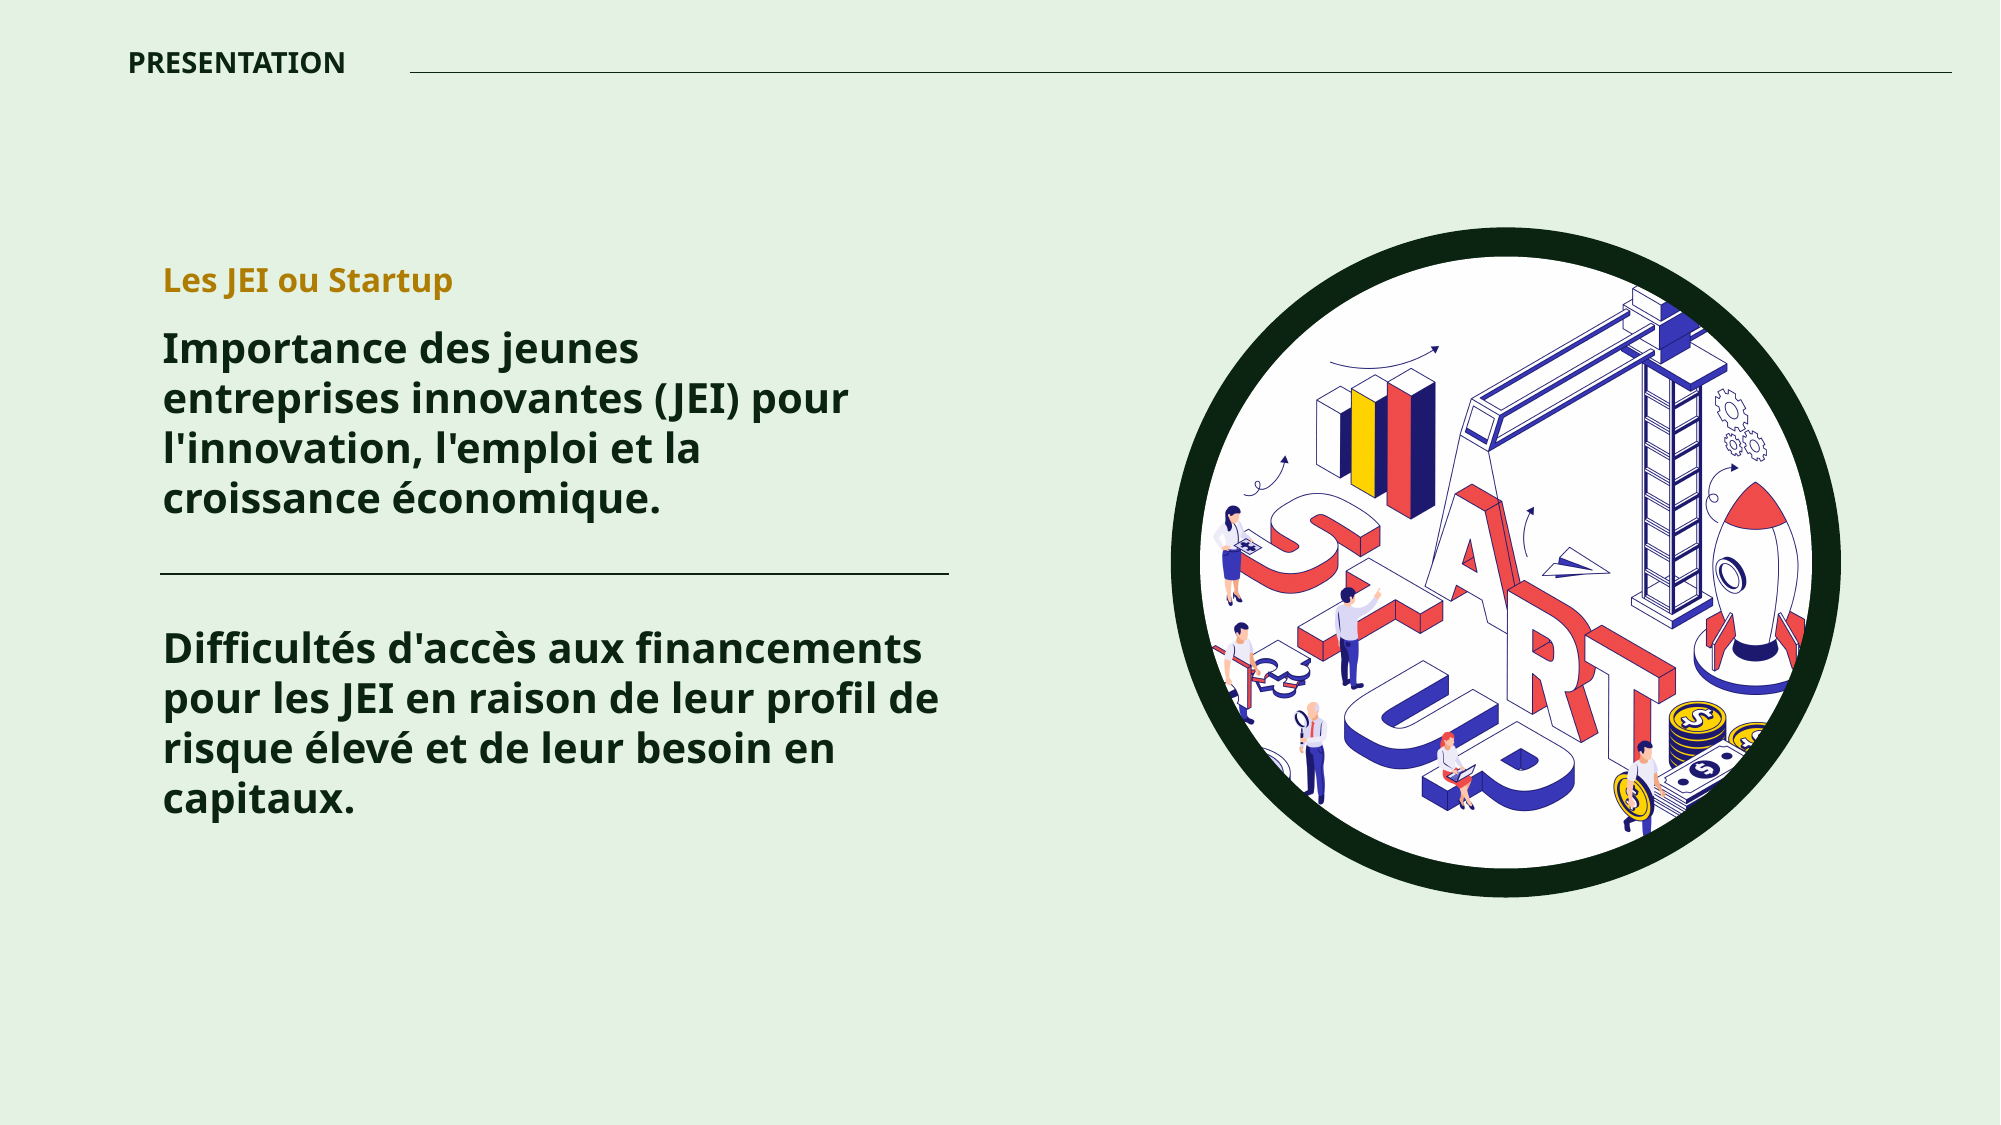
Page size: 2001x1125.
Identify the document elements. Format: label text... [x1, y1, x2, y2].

text_box Les JEI ou Startup [147, 251, 752, 307]
text_box [1170, 440, 1194, 685]
text_box [1374, 227, 1637, 254]
text_box PRESENTATION [26, 36, 448, 87]
text_box Difficultés d'accès aux financements pour les JEI en raison de leur profil de risque élevé et de leur besoin en capitaux. [147, 614, 961, 830]
text_box [1390, 877, 1622, 898]
picture [1199, 256, 1813, 869]
text_box Importance des jeunes entreprises innovantes (JEI) pour l'innovation, l'emploi et la croissance économique. [147, 314, 896, 530]
text_box [1817, 437, 1841, 687]
